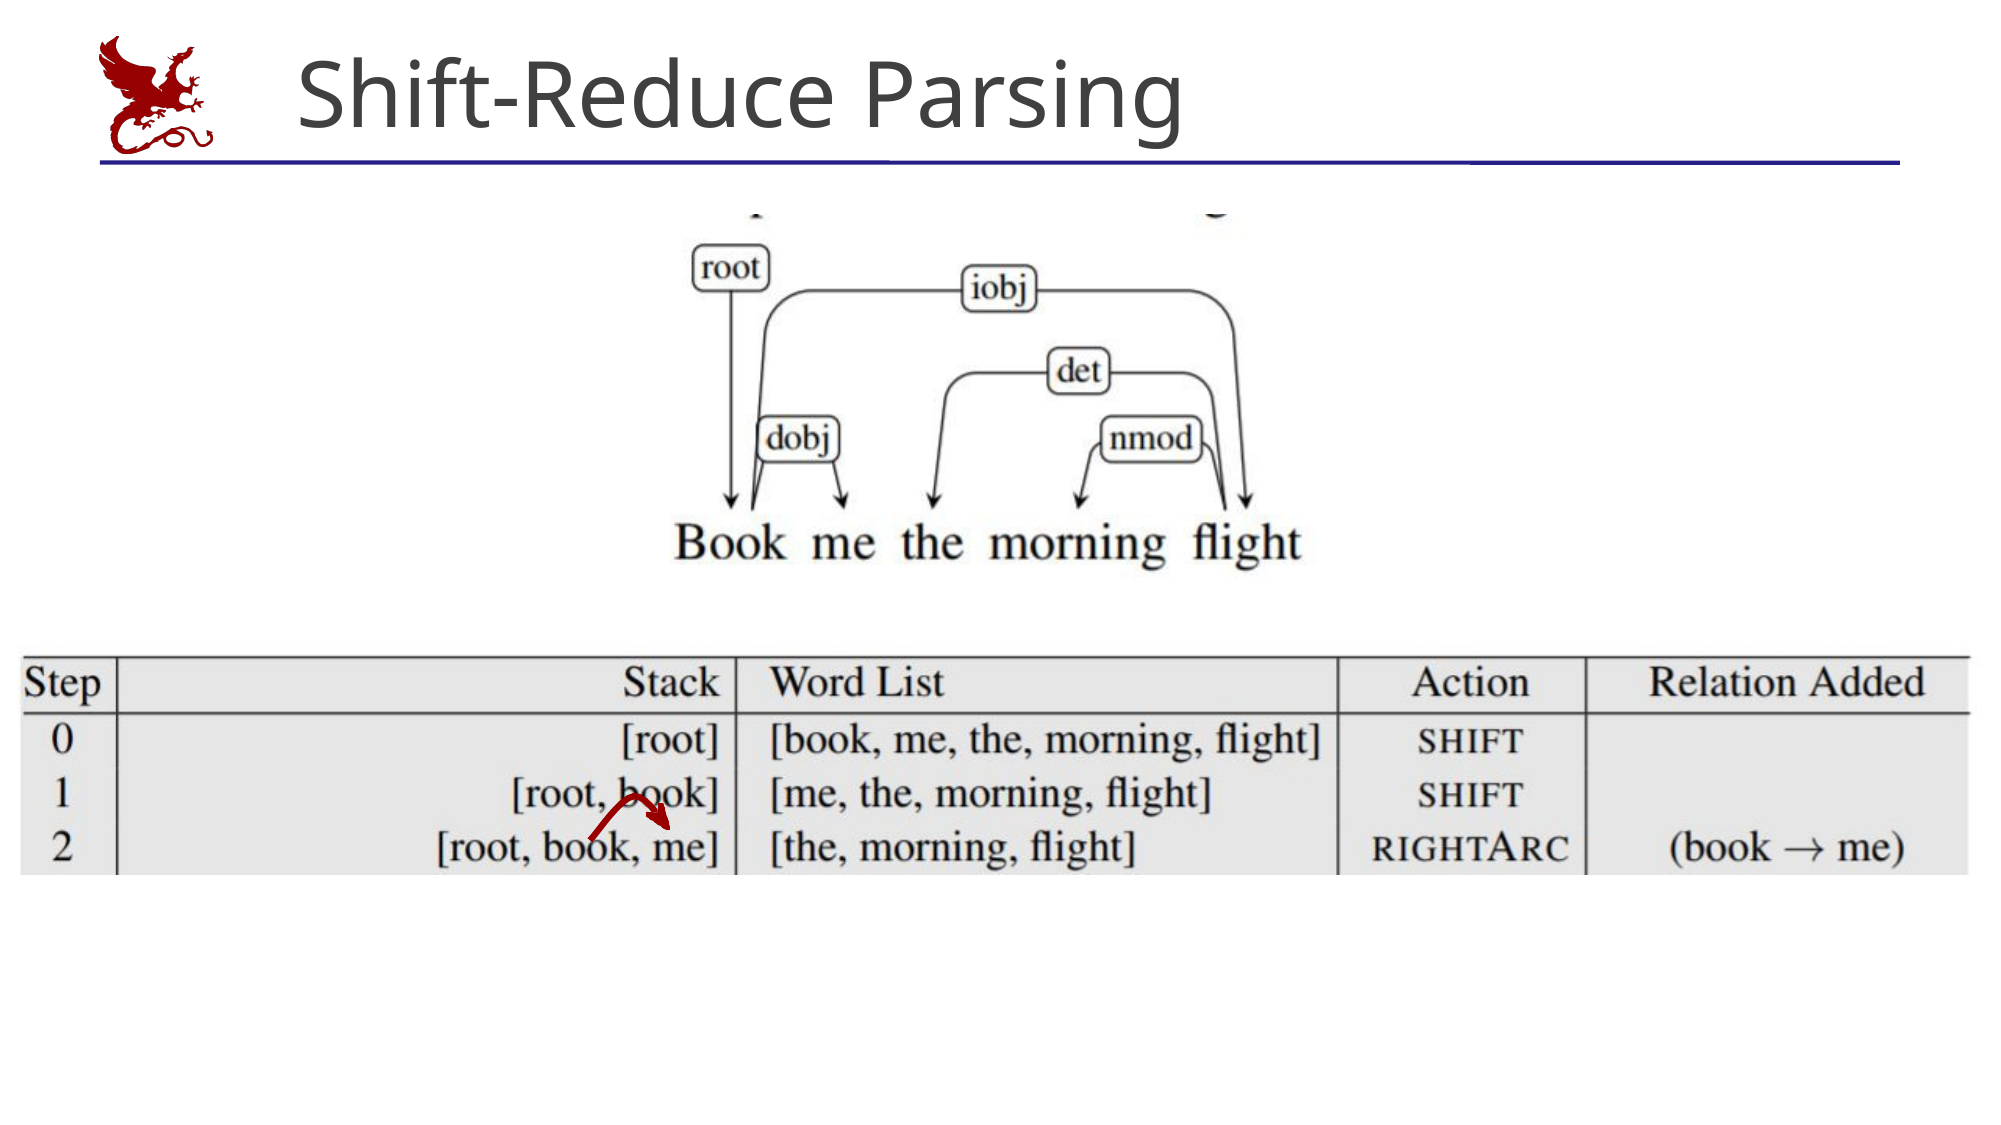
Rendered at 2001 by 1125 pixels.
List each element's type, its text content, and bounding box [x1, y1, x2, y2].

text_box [18, 645, 1983, 875]
picture [99, 36, 212, 154]
title Shift-Reduce Parsing [212, 33, 1426, 224]
picture [669, 214, 1318, 582]
